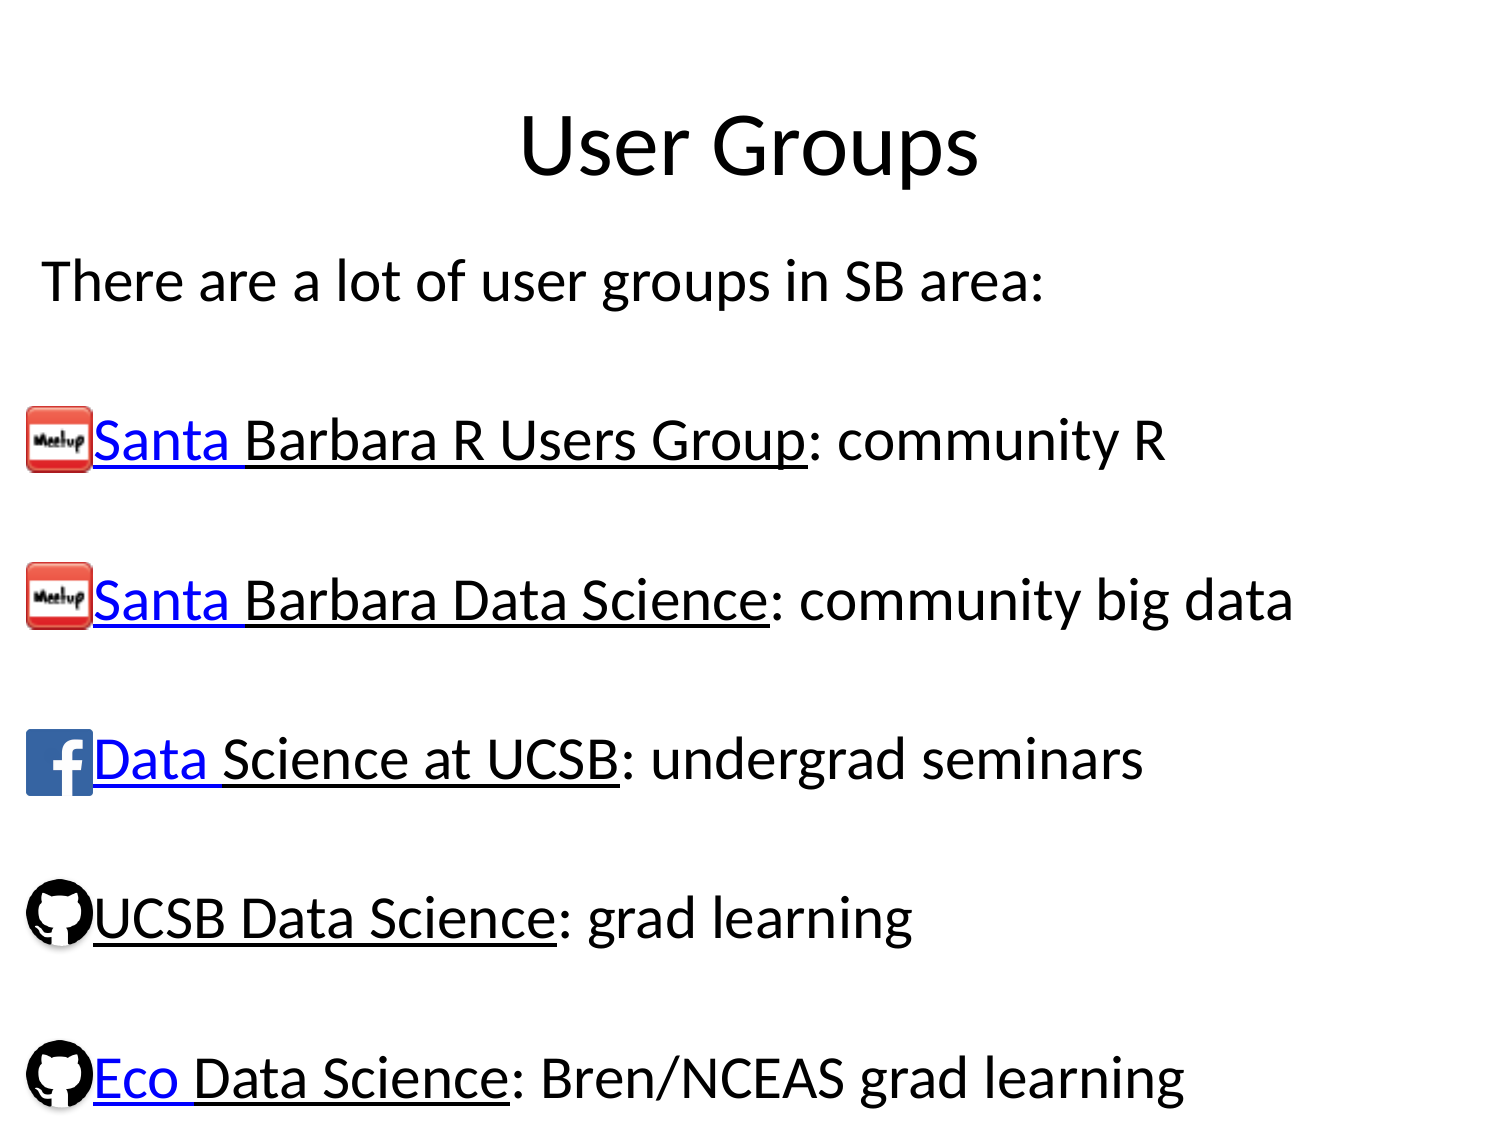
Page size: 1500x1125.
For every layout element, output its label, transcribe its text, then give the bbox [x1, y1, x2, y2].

picture [26, 728, 94, 797]
picture [26, 562, 94, 630]
title User Groups [75, 45, 1425, 232]
picture [26, 406, 94, 474]
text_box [26, 1040, 94, 1108]
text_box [26, 878, 94, 947]
list There are a lot of user groups in SB area: Santa Barbara R Users Group: community R Santa Barbara Data Science: community big data Data Science at UCSB: undergrad seminars UCSB Data Science: grad learning Eco Data Science: Bren/NCEAS grad learning [26, 232, 1474, 1125]
